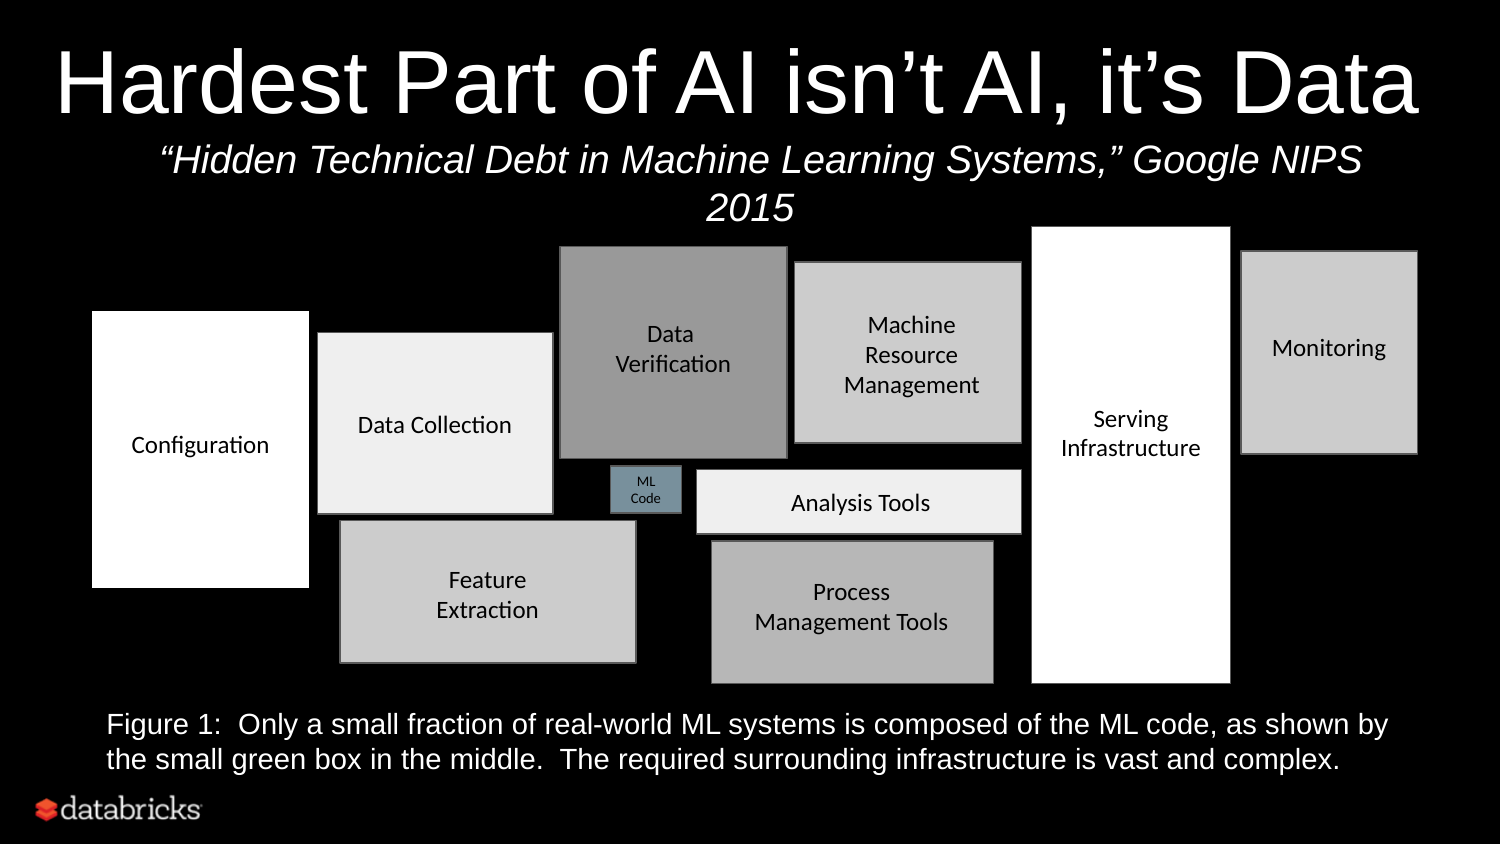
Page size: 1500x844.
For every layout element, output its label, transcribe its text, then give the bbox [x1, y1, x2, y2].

text_box [1240, 389, 1418, 455]
text_box Data Verification [577, 302, 770, 375]
text_box Analysis Tools [698, 469, 1024, 535]
text_box “Hidden Technical Debt in Machine Learning Systems,” Google NIPS 2015 [95, 162, 1428, 201]
text_box [560, 246, 788, 459]
text_box Serving Infrastructure [1034, 387, 1228, 460]
text_box [339, 520, 636, 663]
text_box [1031, 226, 1231, 684]
text_box [91, 310, 311, 589]
text_box Figure 1: Only a small fraction of real-world ML systems is composed of the ML code, as shown by the small green box in the middle. The required surrounding infrastructure is vast and complex. [91, 690, 1407, 785]
text_box [610, 503, 682, 514]
text_box Data Collection [328, 393, 542, 466]
picture [32, 793, 206, 824]
text_box ML Code [610, 476, 682, 503]
text_box Monitoring [1240, 316, 1418, 389]
text_box [610, 465, 682, 476]
text_box [794, 261, 1022, 444]
text_box Process Management Tools [711, 560, 992, 633]
text_box Feature Extraction [391, 557, 584, 630]
text_box [317, 332, 553, 514]
text_box [711, 541, 994, 684]
text_box Machine Resource Management [815, 294, 1008, 367]
title Hardest Part of AI isn’t AI, it’s Data [43, 31, 1490, 137]
text_box Configuration [104, 413, 297, 486]
text_box [1240, 250, 1418, 316]
